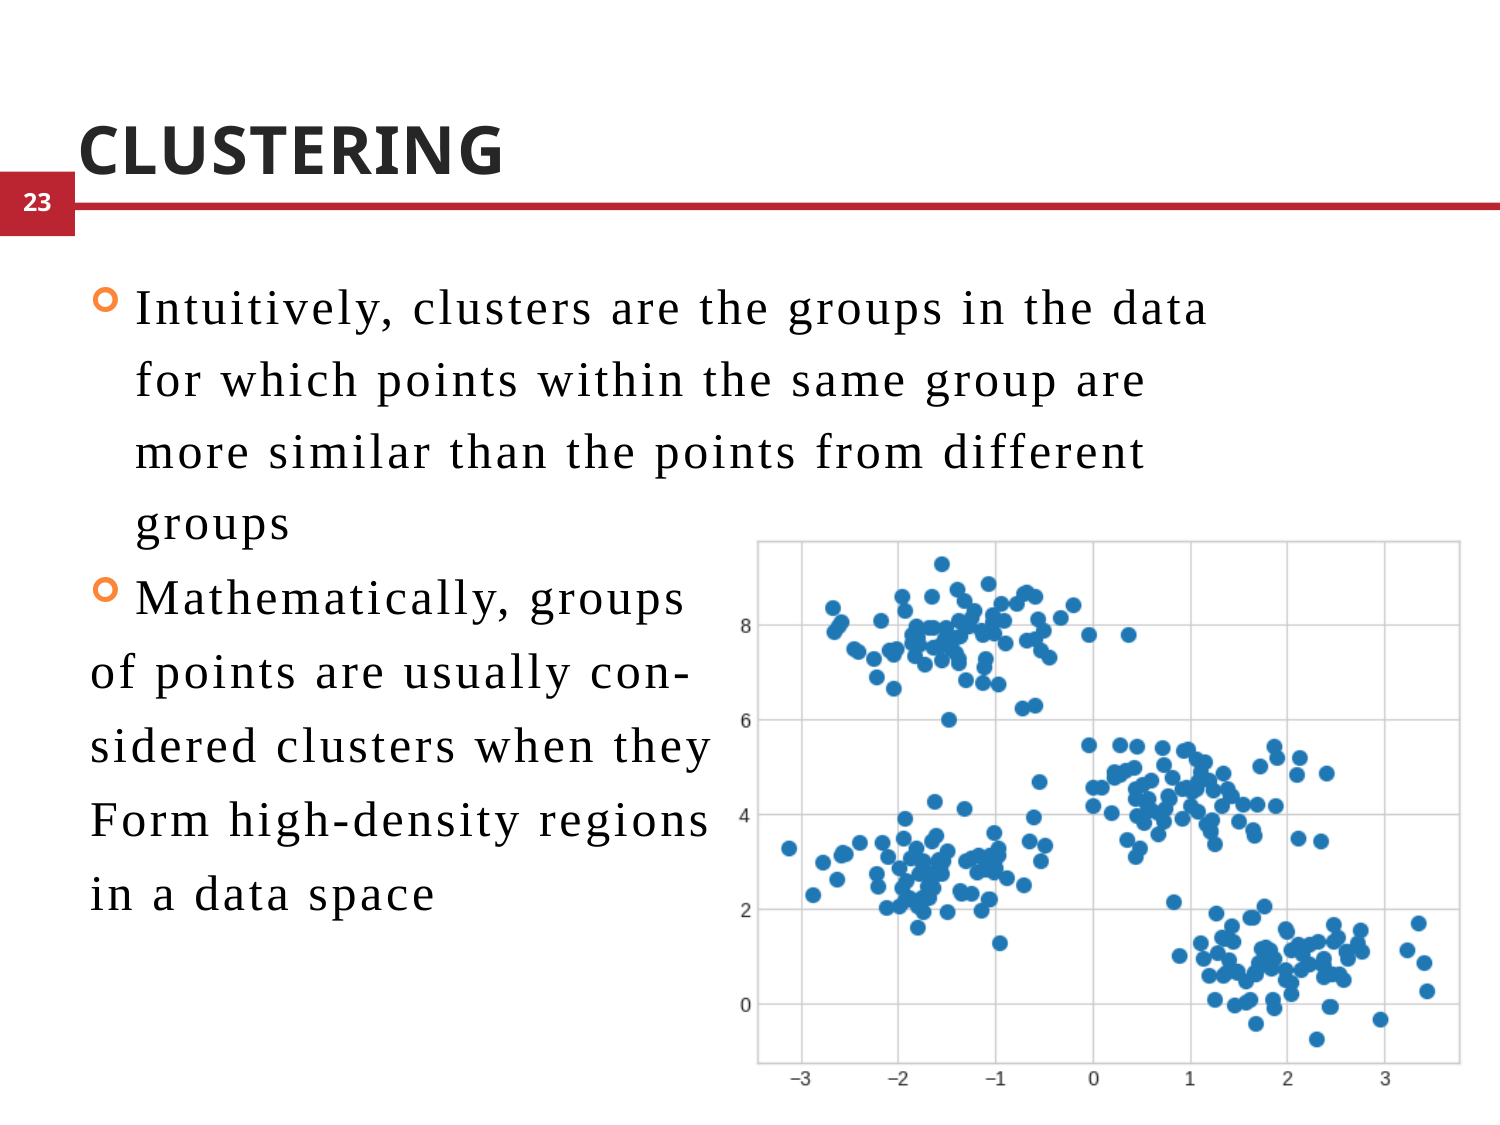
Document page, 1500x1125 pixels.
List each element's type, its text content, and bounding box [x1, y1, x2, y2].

text_box Intuitively, clusters are the groups in the data for which points within the same group are more similar than the points from different groups Mathematically, groups of points are usually con- sidered clusters when they Form high-density regions in a data space [87, 260, 1225, 921]
title Clustering [75, 0, 1425, 188]
picture [724, 526, 1473, 1105]
